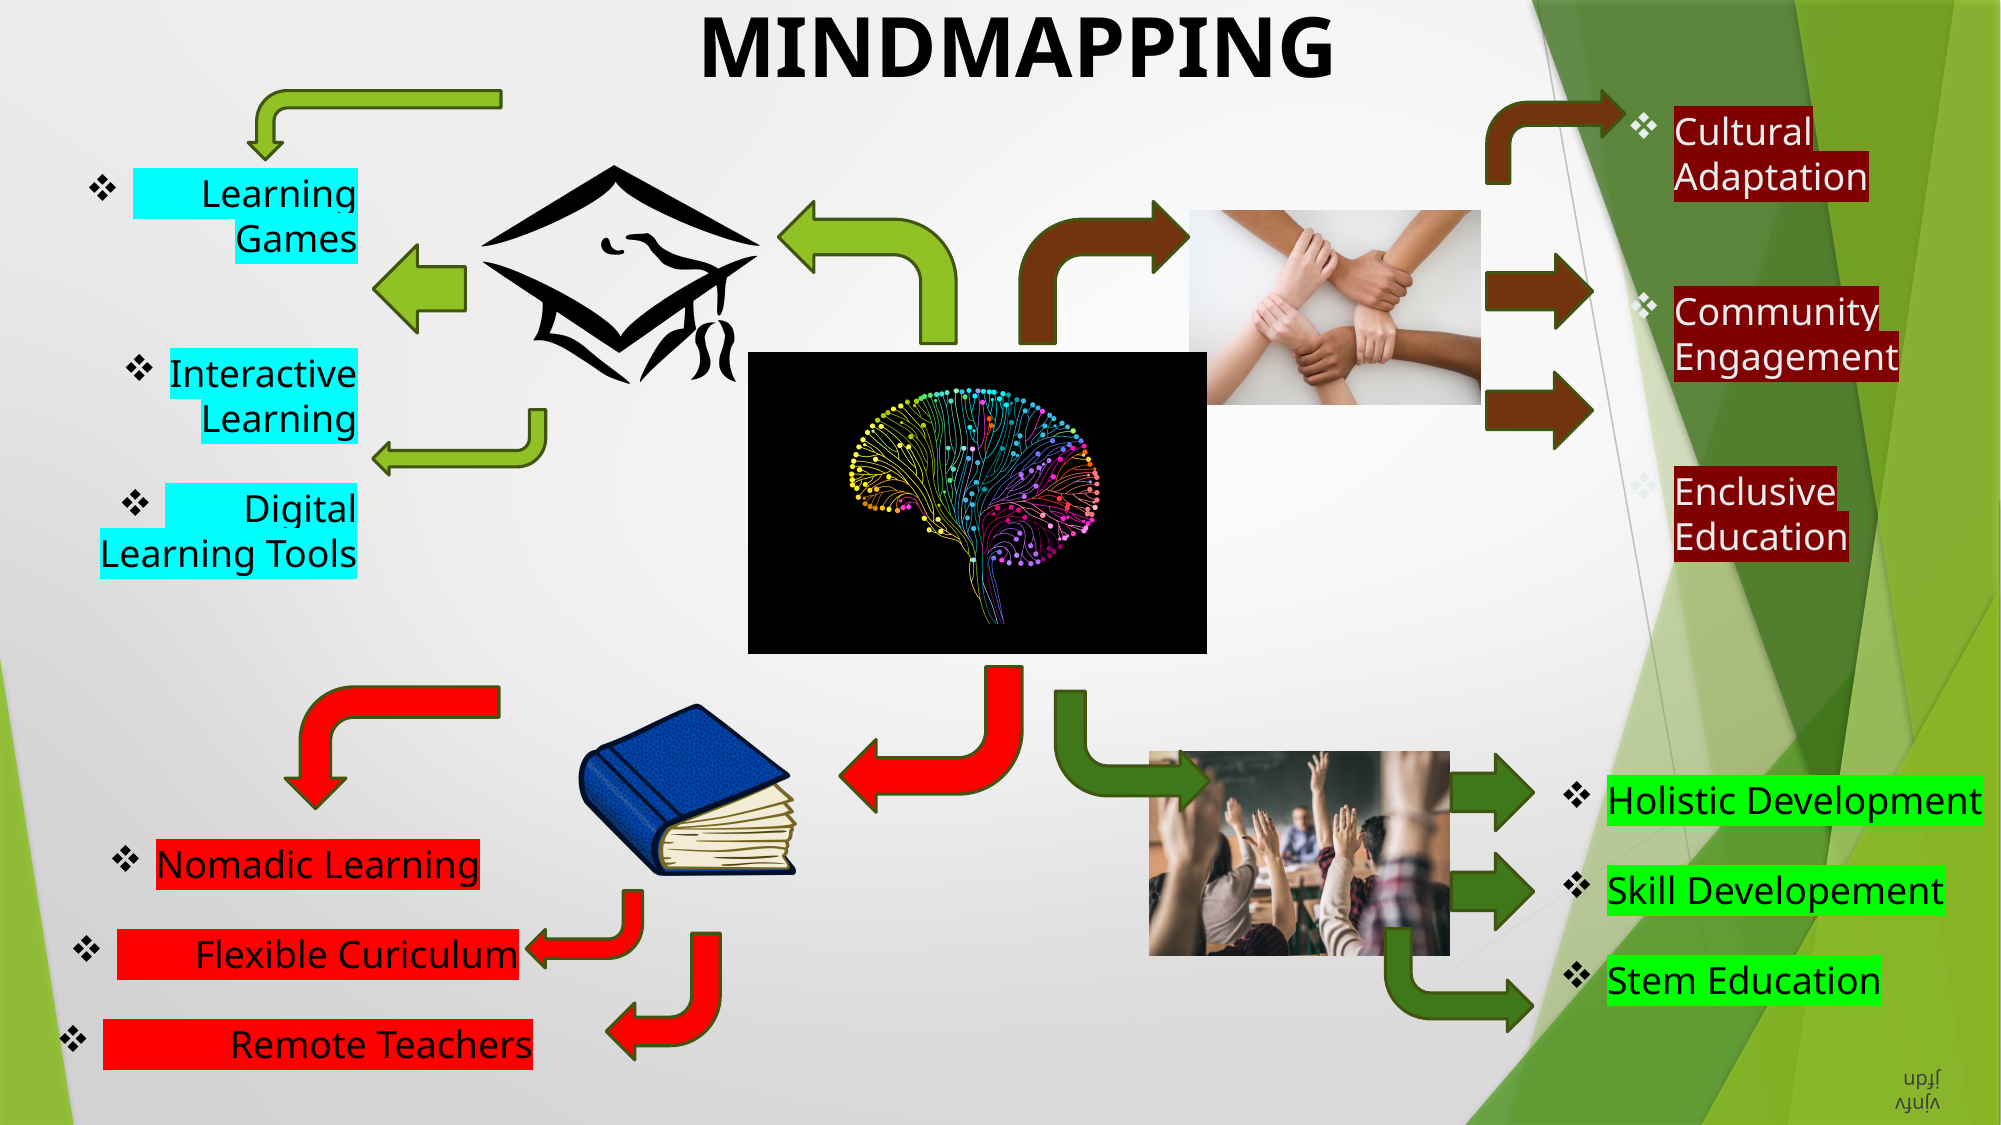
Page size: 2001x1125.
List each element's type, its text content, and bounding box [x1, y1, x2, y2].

text_box [838, 665, 1024, 814]
text_box [1053, 689, 1144, 798]
picture [1149, 751, 1450, 957]
text_box Holistic Development Skill Developement Stem Education [1545, 769, 2000, 1055]
text_box [1383, 965, 1535, 1034]
text_box [1455, 851, 1535, 932]
text_box [524, 905, 645, 970]
text_box [777, 200, 958, 346]
text_box [1485, 370, 1594, 451]
text_box Learning Games Interactive Learning Digital Learning Tools [0, 117, 373, 583]
picture [480, 164, 1481, 655]
text_box Nomadic Learning Flexible Curiculum Remote Teachers [0, 834, 591, 1074]
text_box [283, 685, 501, 810]
text_box [246, 89, 503, 162]
text_box [1486, 252, 1594, 330]
text_box [372, 243, 467, 335]
text_box [605, 931, 722, 1062]
text_box Cultural Adaptation Community Engagement Enclusive Education [1612, 100, 2000, 611]
text_box [371, 408, 548, 477]
text_box [1018, 200, 1184, 346]
list vjnfvjfdn [1879, 1058, 1956, 1125]
text_box [1485, 89, 1627, 185]
picture [574, 684, 803, 898]
text_box [1455, 752, 1535, 833]
text_box MINDMAPPING [196, 0, 1840, 188]
